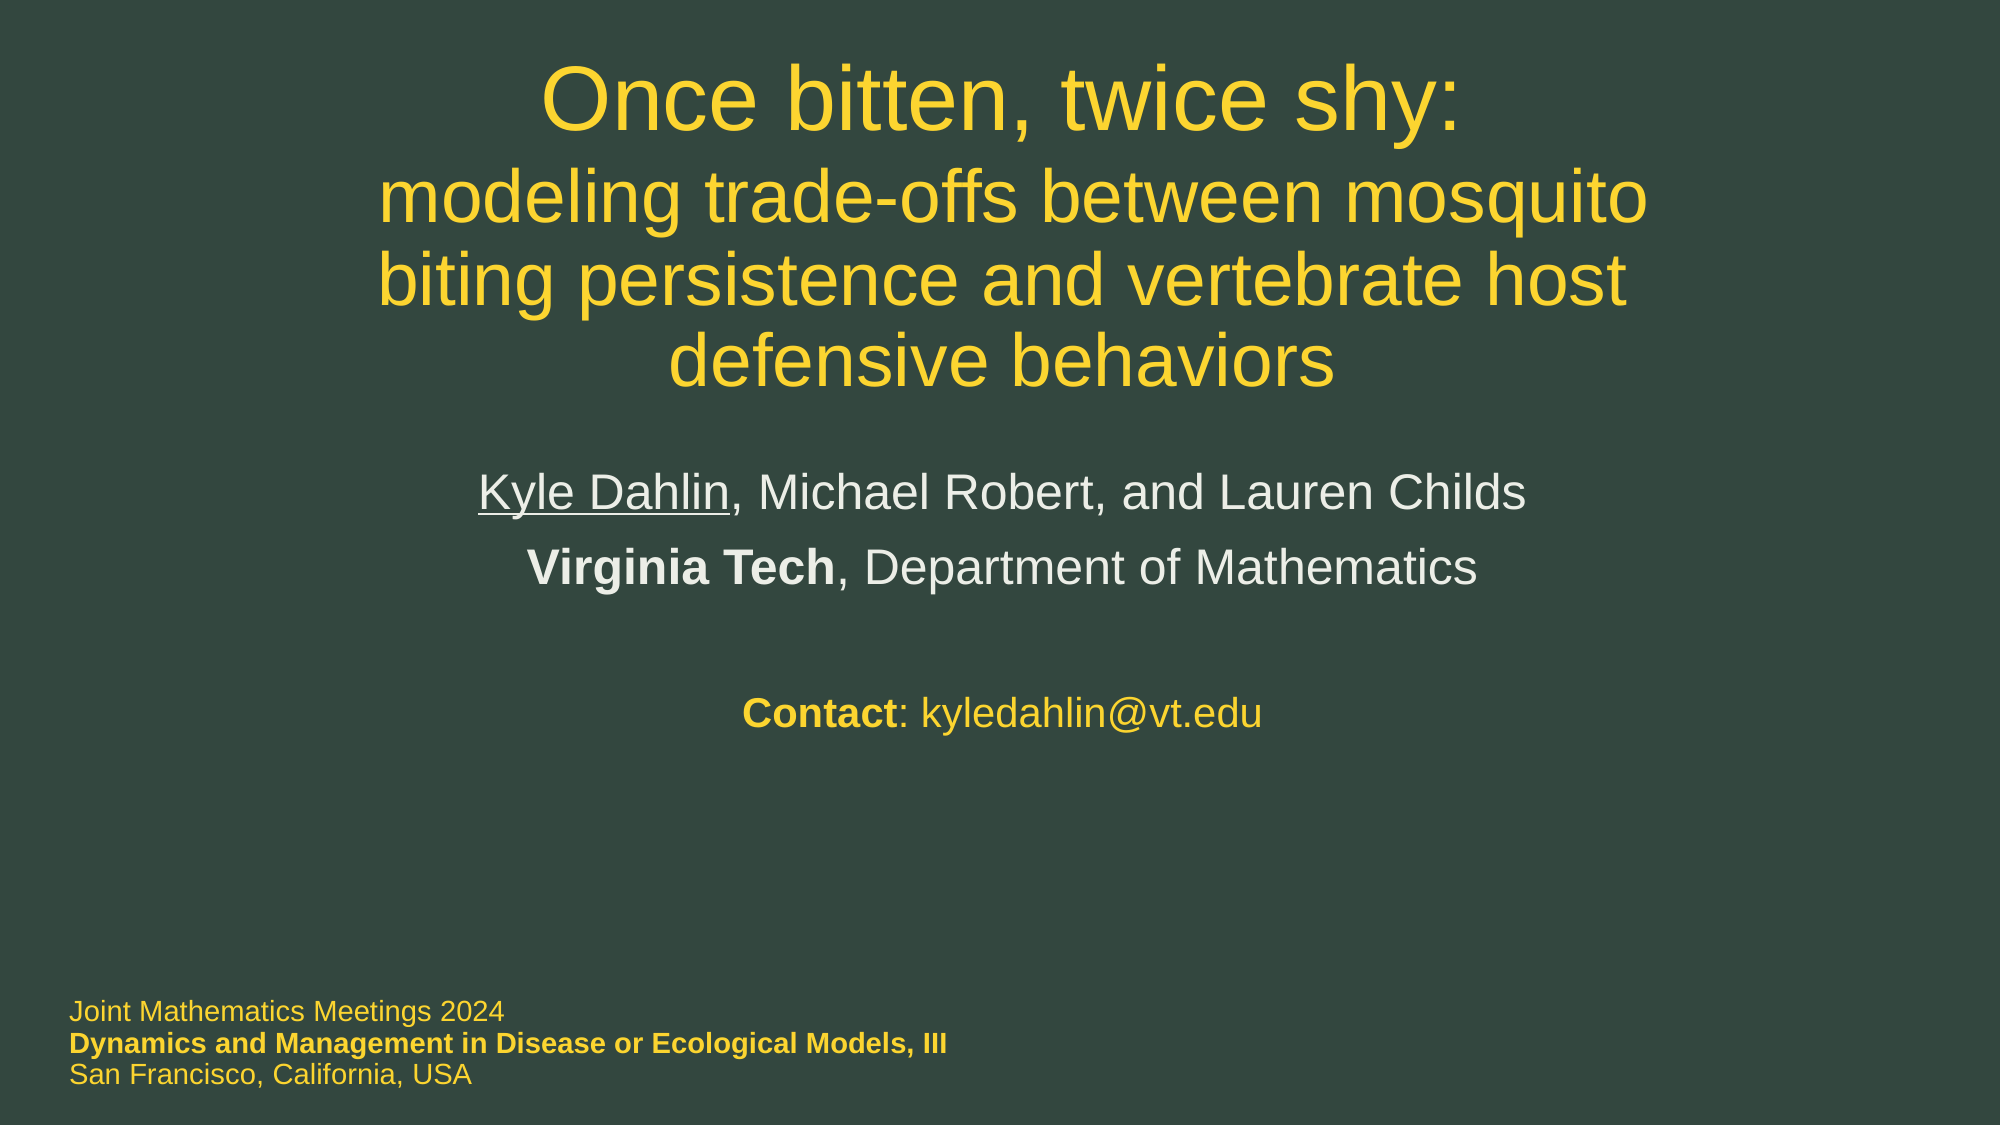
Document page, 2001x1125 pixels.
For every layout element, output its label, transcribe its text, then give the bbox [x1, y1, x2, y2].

subtitle Kyle Dahlin, Michael Robert, and Lauren Childs Virginia Tech, Department of Mathematics Contact: kyledahlin@vt.edu Joint Mathematics Meetings 2024 Dynamics and Management in Disease or Ecological Models, III San Francisco, California, USA [54, 459, 1951, 1125]
title Once bitten, twice shy: modeling trade-offs between mosquito biting persistence and vertebrate host defensive behaviors [252, 18, 1753, 410]
